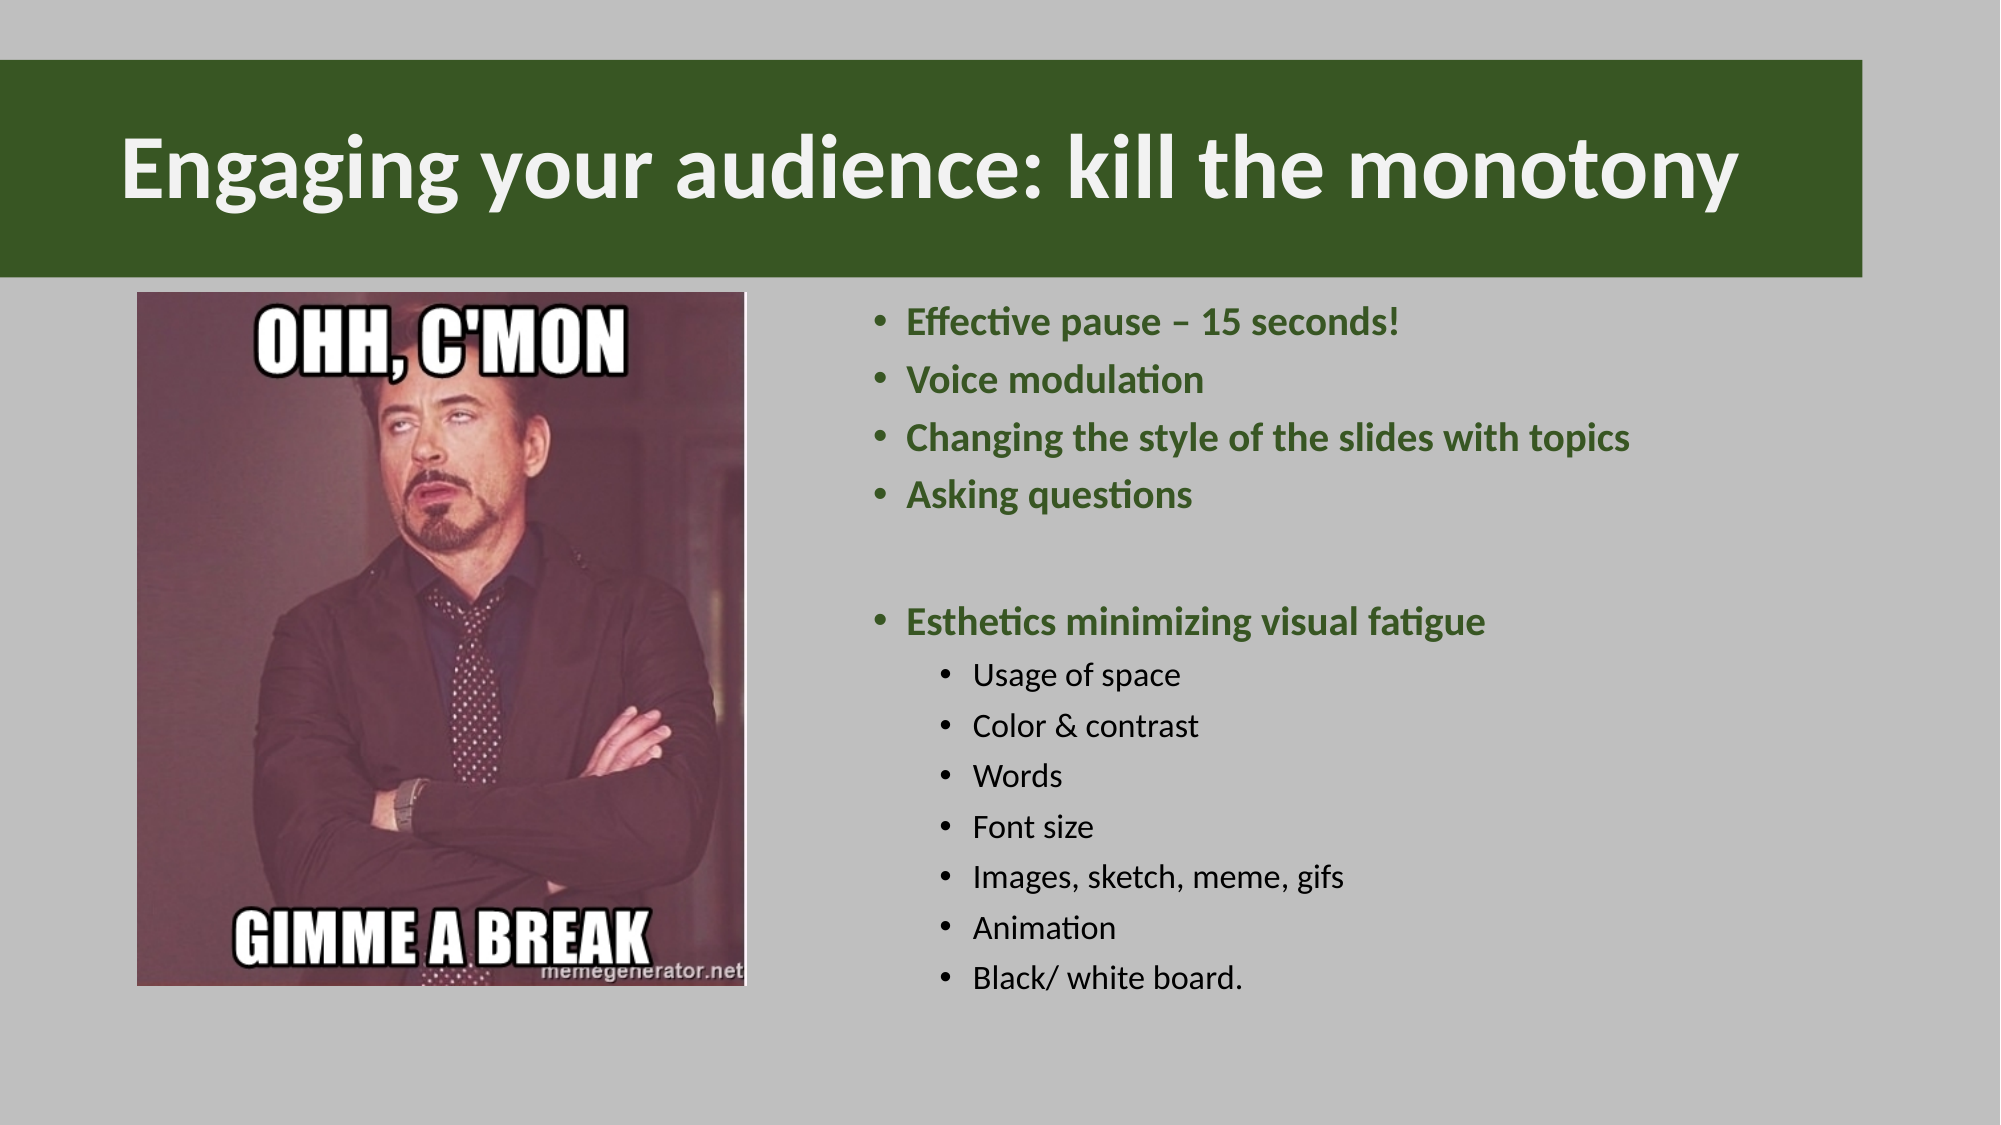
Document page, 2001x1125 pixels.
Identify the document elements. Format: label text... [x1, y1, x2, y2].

list Effective pause – 15 seconds! Voice modulation Changing the style of the slides with topics Asking questions Esthetics minimizing visual fatigue Usage of space Color & contrast Words Font size Images, sketch, meme, gifs Animation Black/ white board. [791, 292, 1863, 1007]
picture [137, 292, 747, 986]
title Engaging your audience: kill the monotony [0, 59, 1863, 278]
